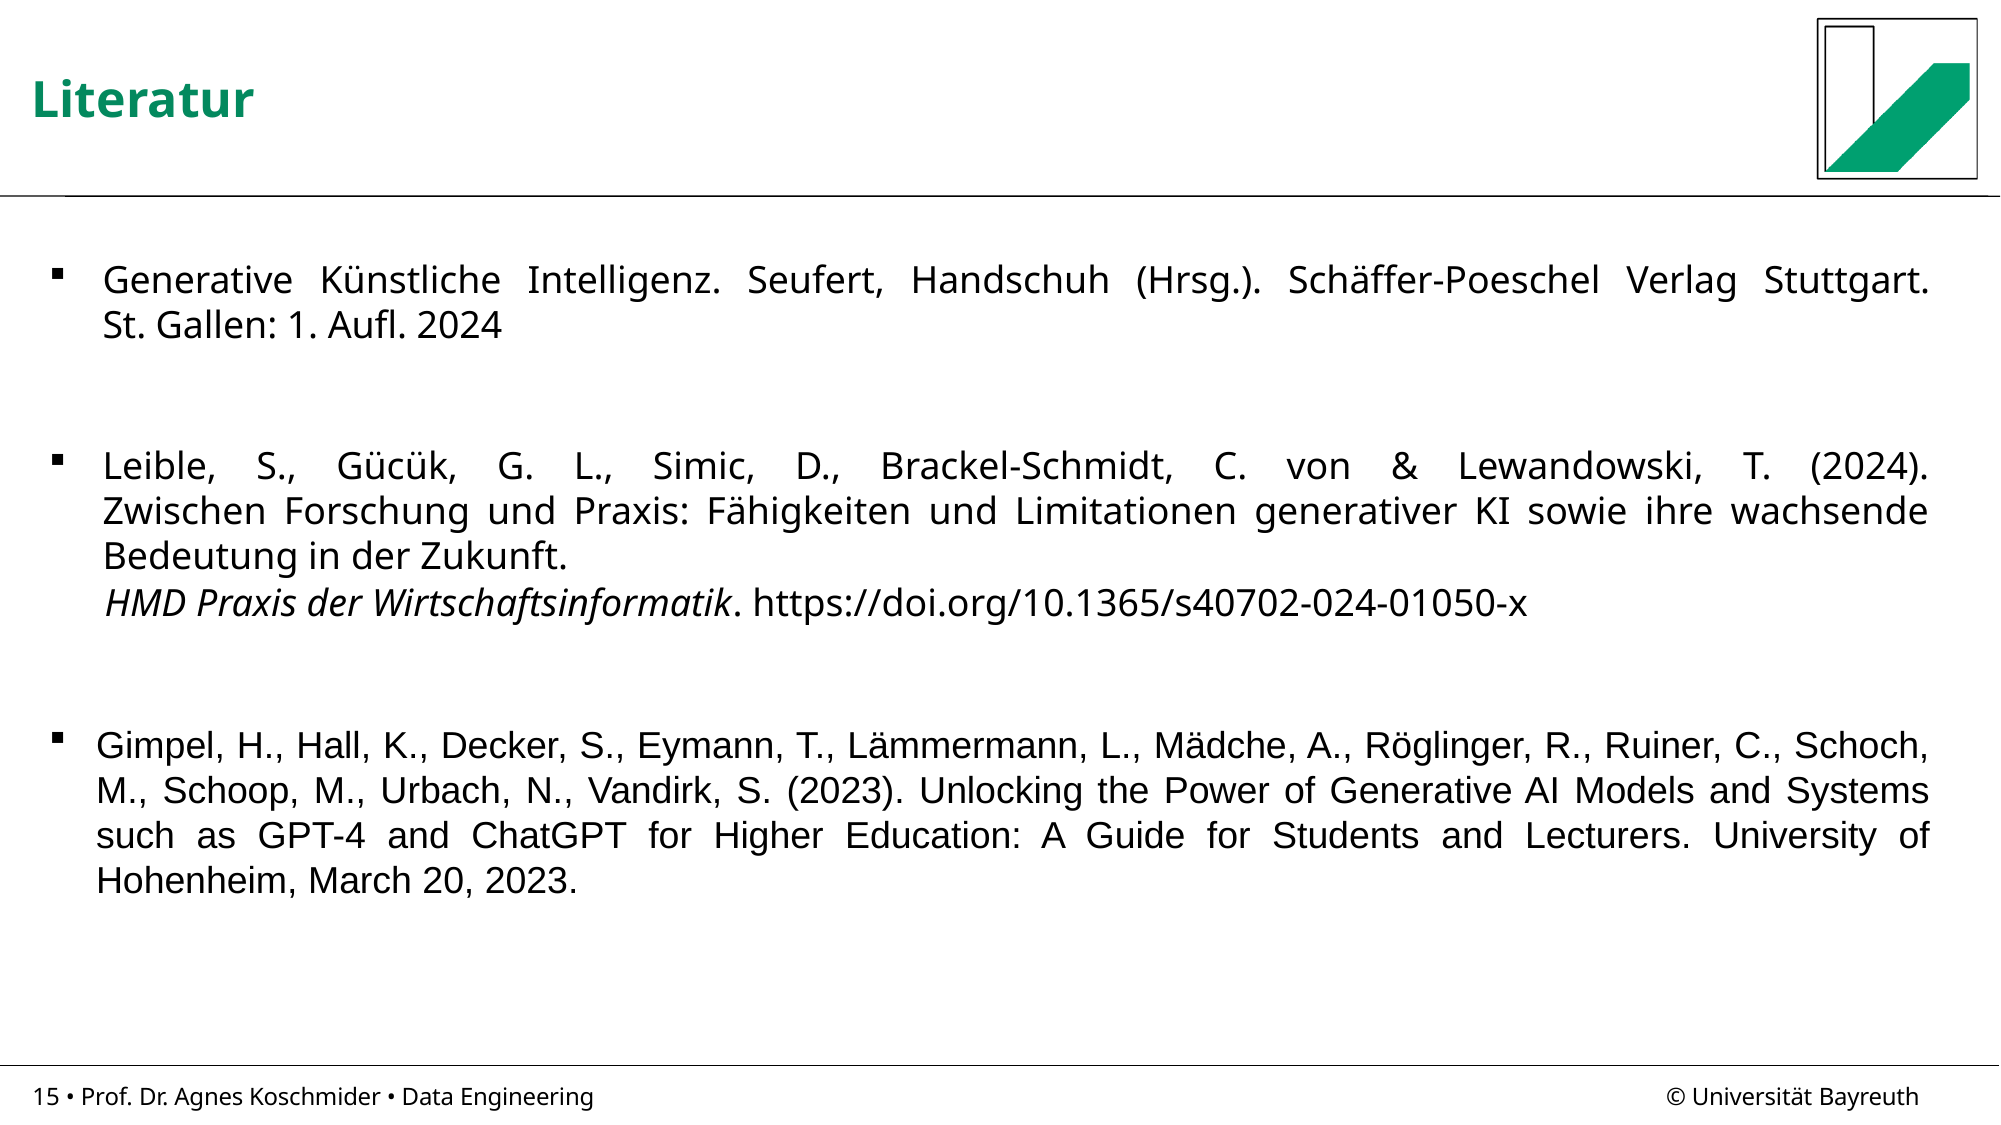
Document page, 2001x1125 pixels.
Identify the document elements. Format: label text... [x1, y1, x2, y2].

footer © Universität Bayreuth [1664, 1081, 1969, 1111]
slide_number 15 • Prof. Dr. Agnes Koschmider • Data Engineering [26, 1081, 1000, 1111]
picture [1816, 17, 1978, 180]
list Generative Künstliche Intelligenz. Seufert, Handschuh (Hrsg.). Schäffer-Poeschel Verlag Stuttgart. St. Gallen: 1. Aufl. 2024 Leible, S., Gücük, G. L., Simic, D., Brackel-Schmidt, C. von & Lewandowski, T. (2024). Zwischen Forschung und Praxis: Fähigkeiten und Limitationen generativer KI sowie ihre wachsende Bedeutung in der Zukunft. HMD Praxis der Wirtschaftsinformatik. https://doi.org/10.1365/s40702-024-01050-x Gimpel, H., Hall, K., Decker, S., Eymann, T., Lämmermann, L., Mädche, A., Röglinger, R., Ruiner, C., Schoch, M., Schoop, M., Urbach, N., Vandirk, S. (2023). Unlocking the Power of Generative AI Models and Systems such as GPT-4 and ChatGPT for Higher Education: A Guide for Students and Lecturers. University of Hohenheim, March 20, 2023. [47, 209, 1953, 955]
title Literatur [31, 65, 1788, 256]
